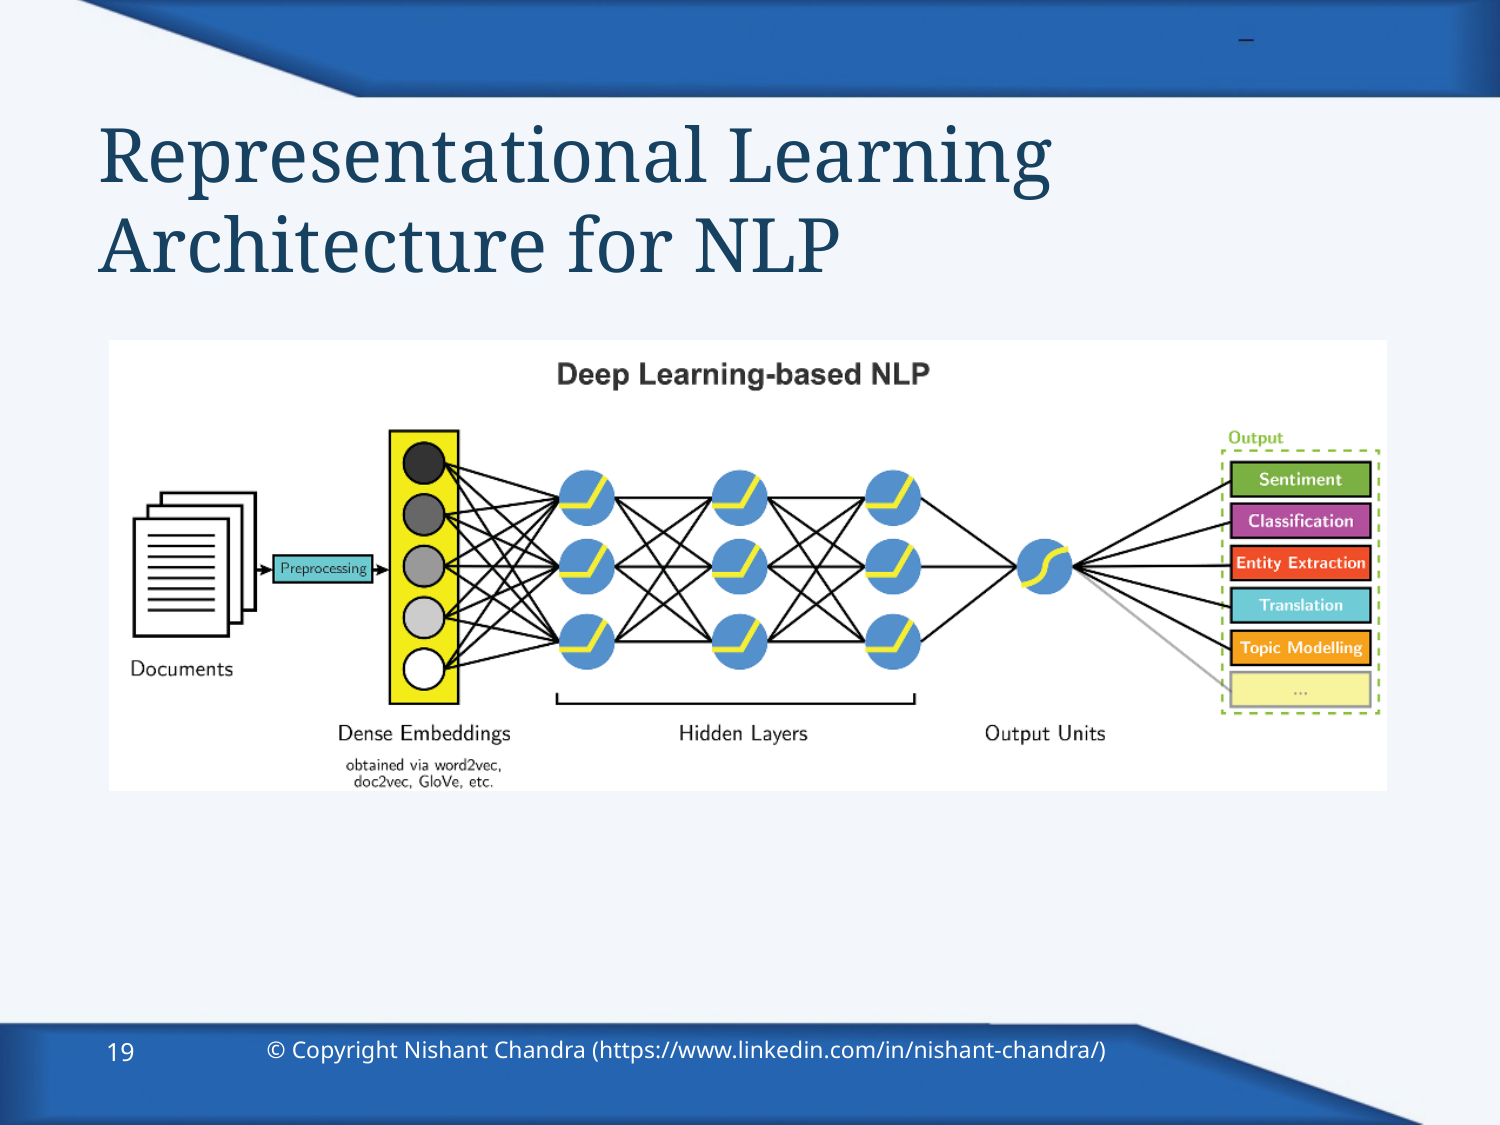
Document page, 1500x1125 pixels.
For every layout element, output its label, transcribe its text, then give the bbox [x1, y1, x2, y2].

footer © Copyright Nishant Chandra (https://www.linkedin.com/in/nishant-chandra/) [251, 1027, 1169, 1088]
slide_number 19 [91, 1028, 176, 1089]
title Representational Learning Architecture for NLP [83, 99, 1442, 317]
picture [0, 0, 1500, 1125]
